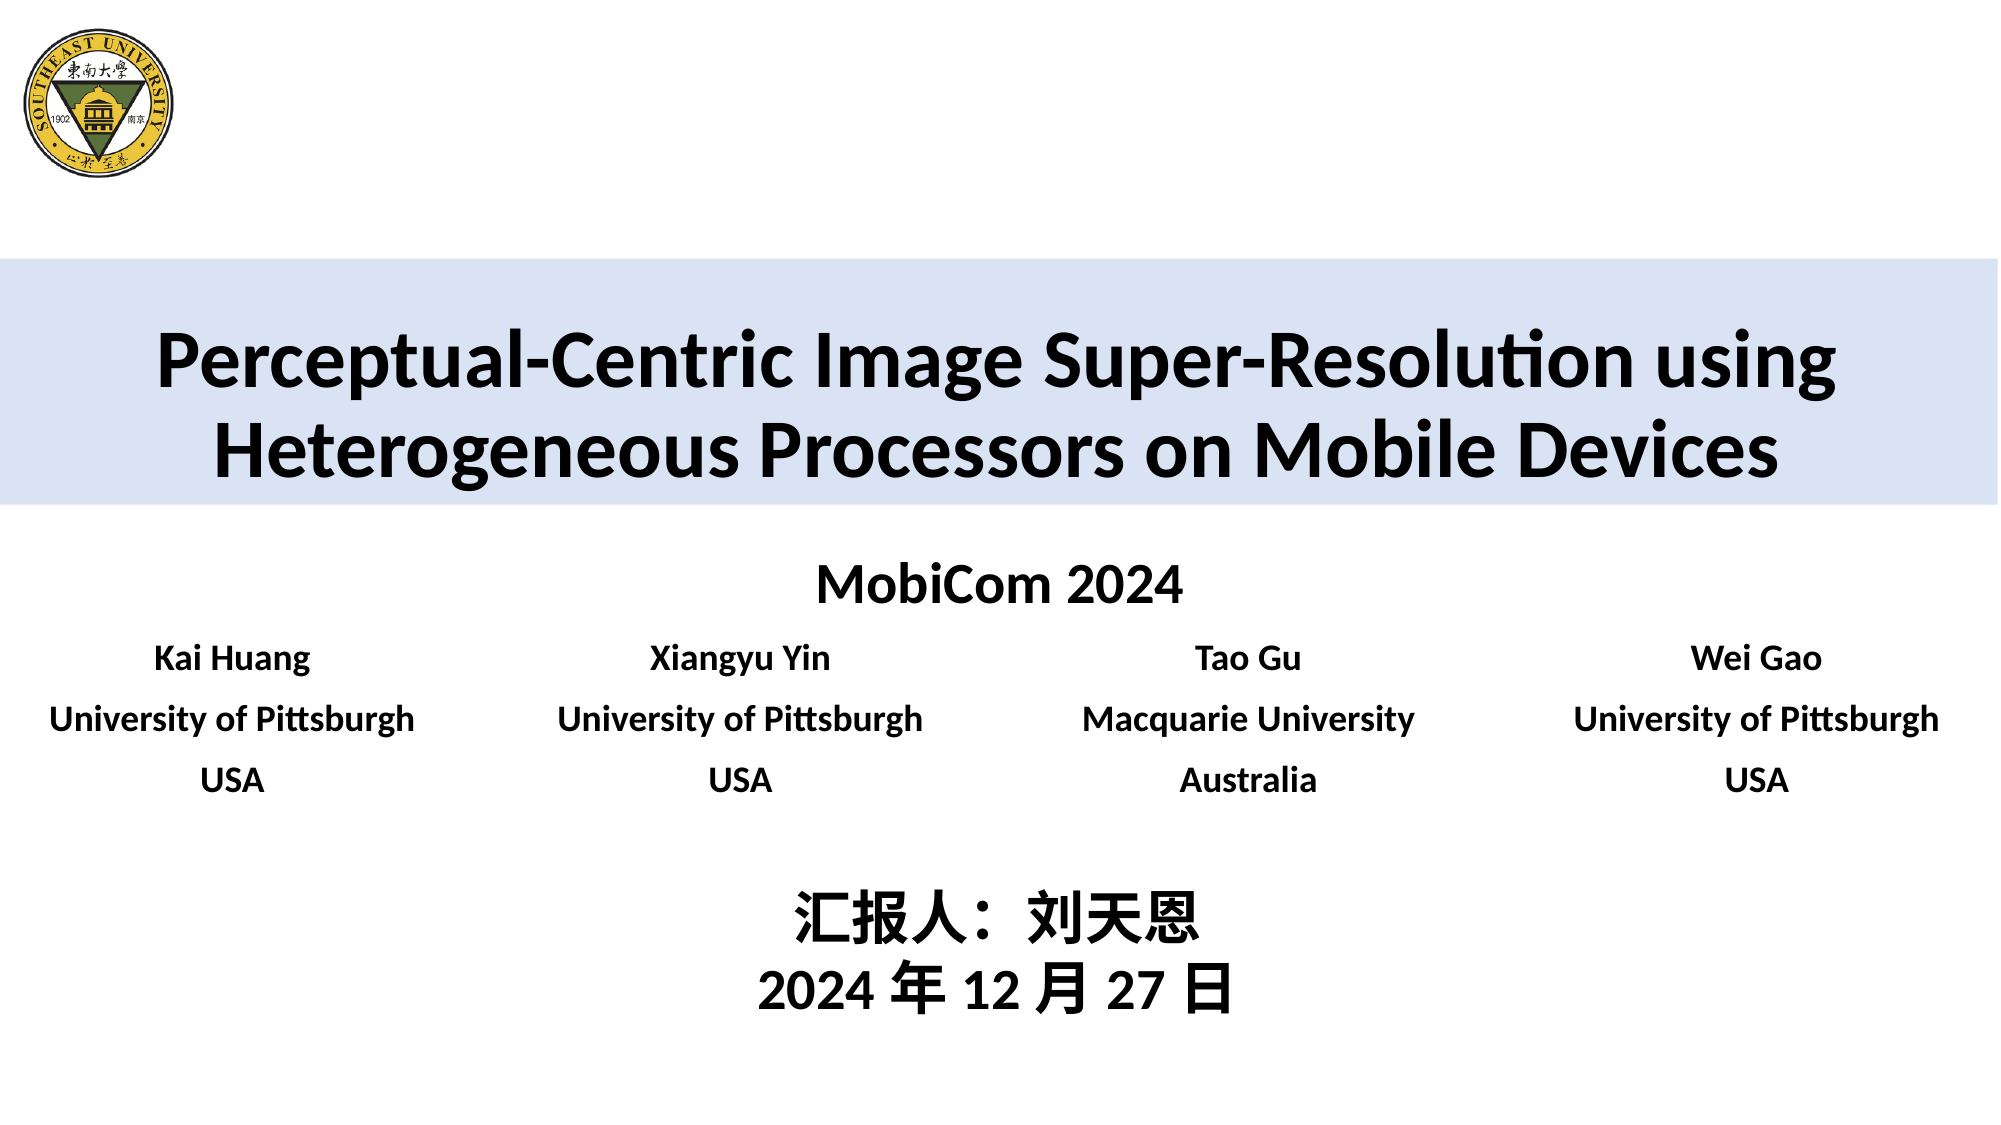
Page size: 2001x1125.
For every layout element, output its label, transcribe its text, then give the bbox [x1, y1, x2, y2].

subtitle MobiCom 2024 [249, 545, 1750, 630]
text_box Kai Huang University of Pittsburgh USA [0, 630, 450, 737]
picture [18, 24, 178, 182]
text_box Tao Gu Macquarie University Australia [958, 630, 1467, 737]
text_box Xiangyu Yin University of Pittsburgh USA [450, 630, 958, 737]
text_box 汇报人：刘天恩 2024年12月27日 [664, 874, 1331, 1029]
title Perceptual-Centric Image Super-Resolution using Heterogeneous Processors on Mobile Devices [0, 255, 1998, 504]
text_box Wei Gao University of Pittsburgh USA [1467, 630, 2000, 737]
